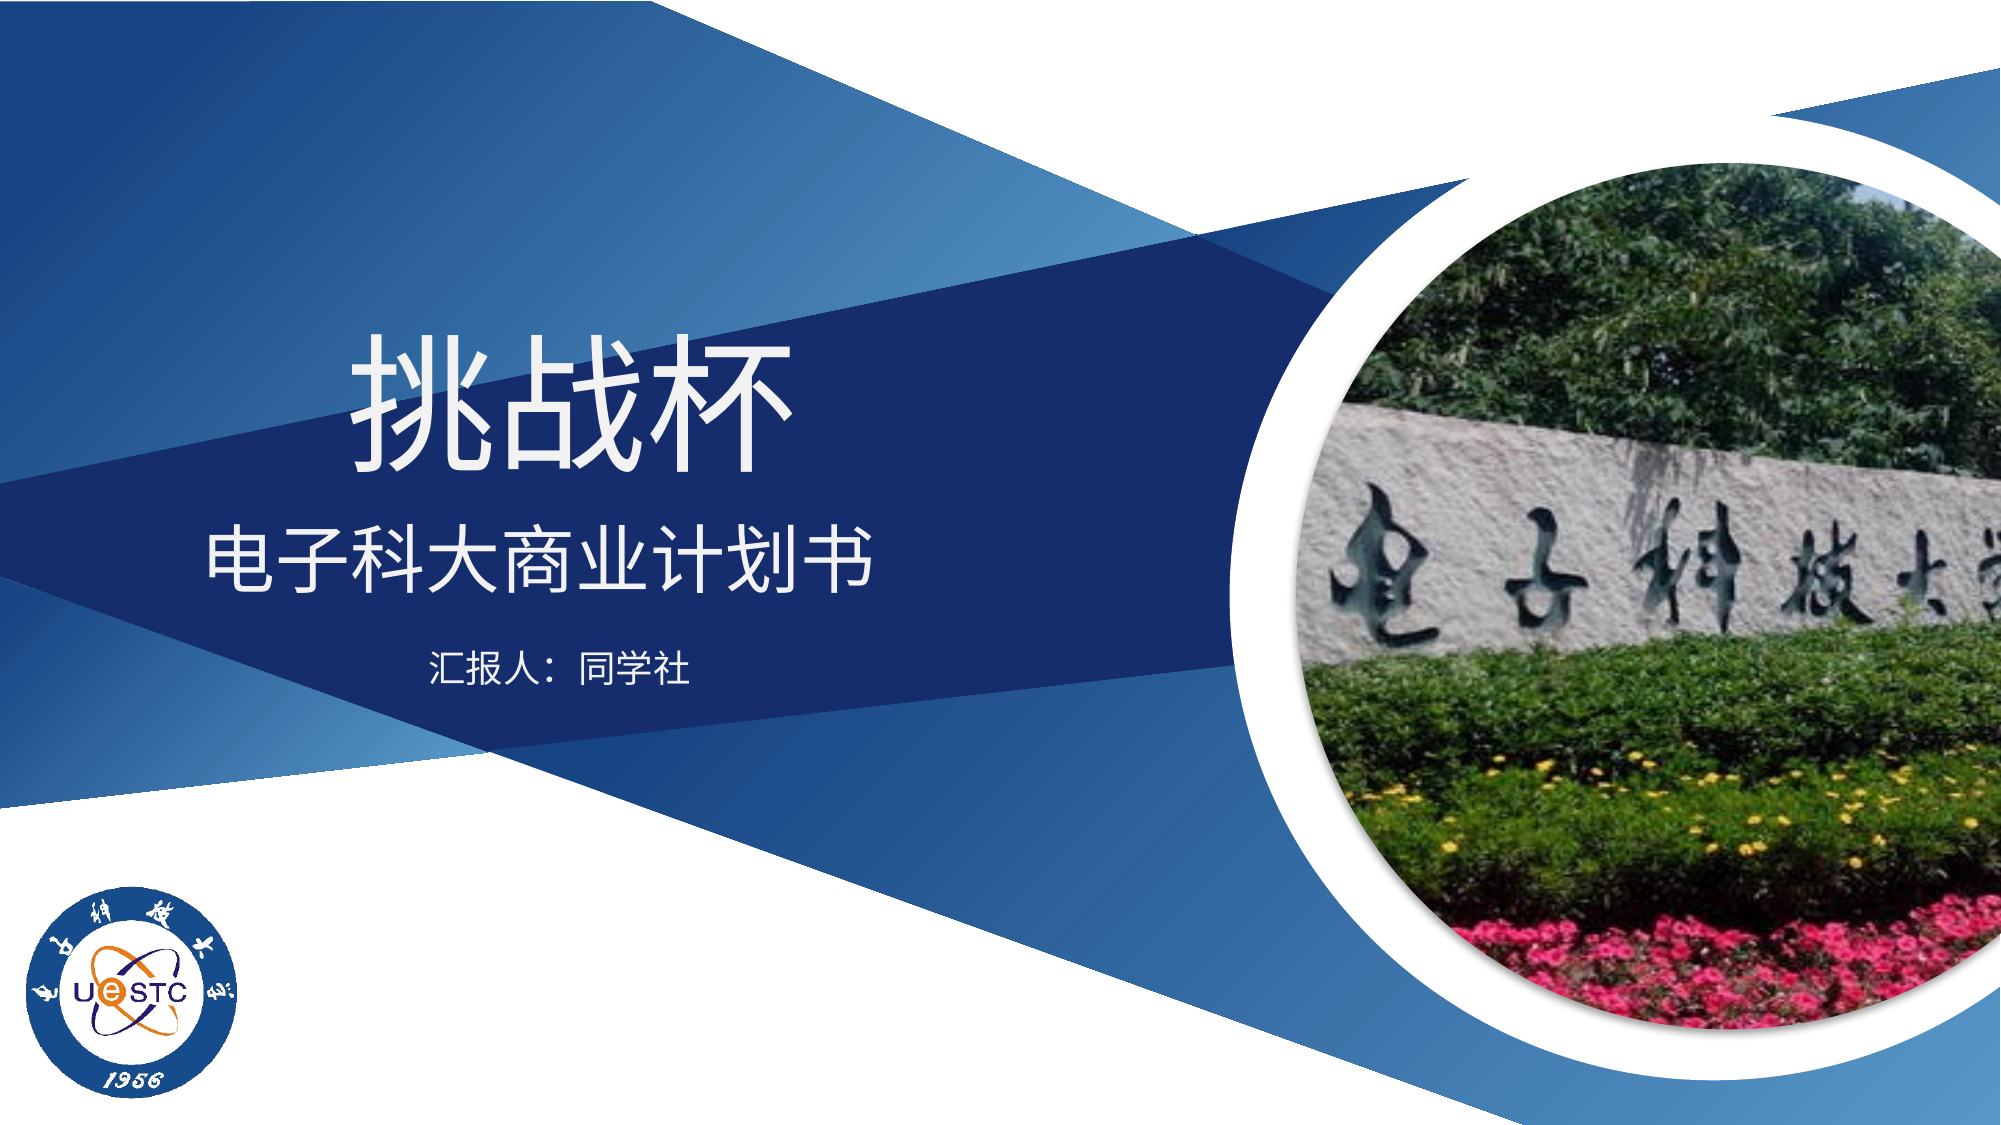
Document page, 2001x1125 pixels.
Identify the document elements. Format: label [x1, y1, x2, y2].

picture [14, 874, 251, 1110]
text_box [0, 1, 2000, 1125]
